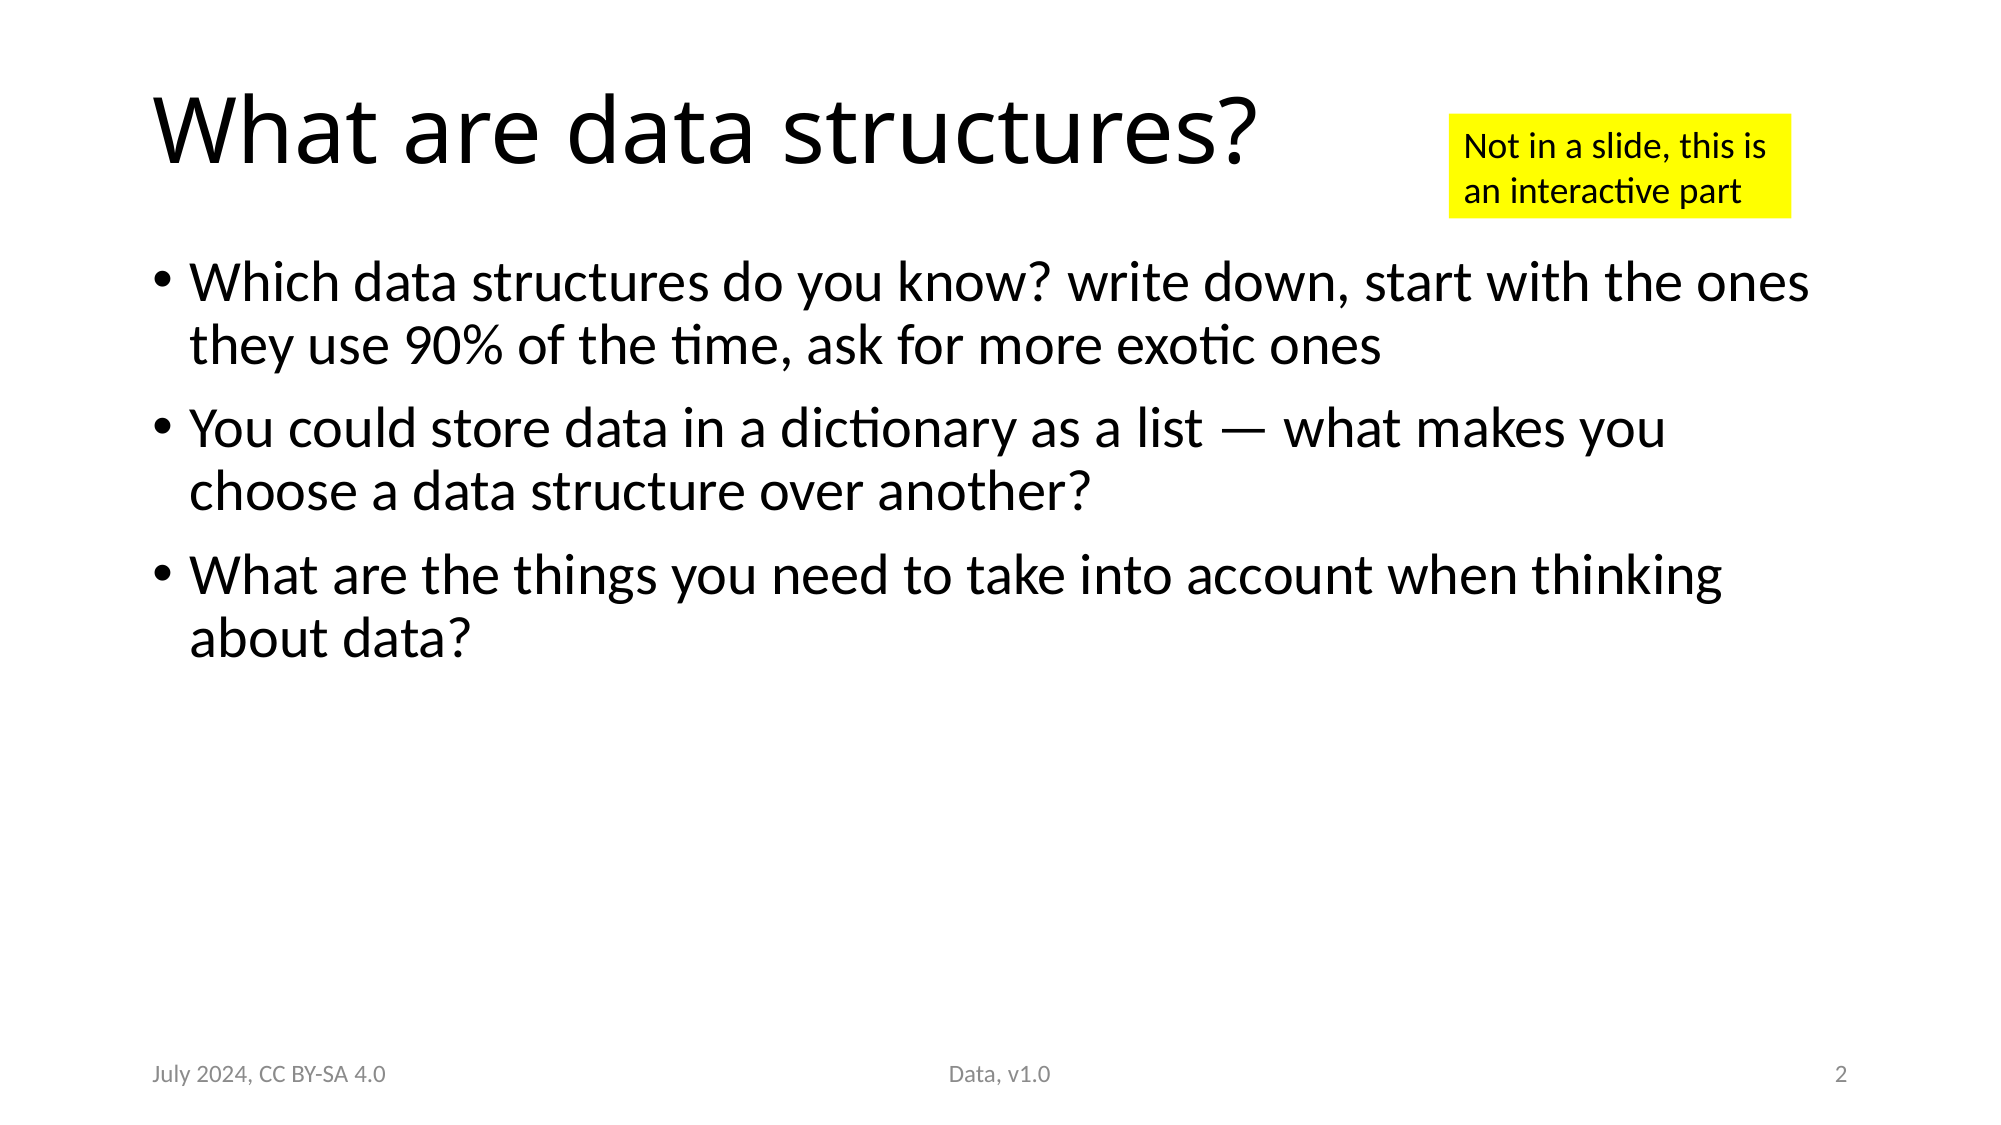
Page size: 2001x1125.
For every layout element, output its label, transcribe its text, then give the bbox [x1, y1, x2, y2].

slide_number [137, 1042, 588, 1103]
title What are data structures? [137, 59, 1863, 209]
footer Data, v1.0 [662, 1042, 1338, 1103]
list Which data structures do you know? write down, start with the ones they use 90% of the time, ask for more exotic ones You could store data in a dictionary as a list — what makes you choose a data structure over another? What are the things you need to take into account when thinking about data? [137, 243, 1863, 1014]
slide_number 2 [1412, 1042, 1863, 1103]
text_box Not in a slide, this is an interactive part [1448, 113, 1792, 219]
